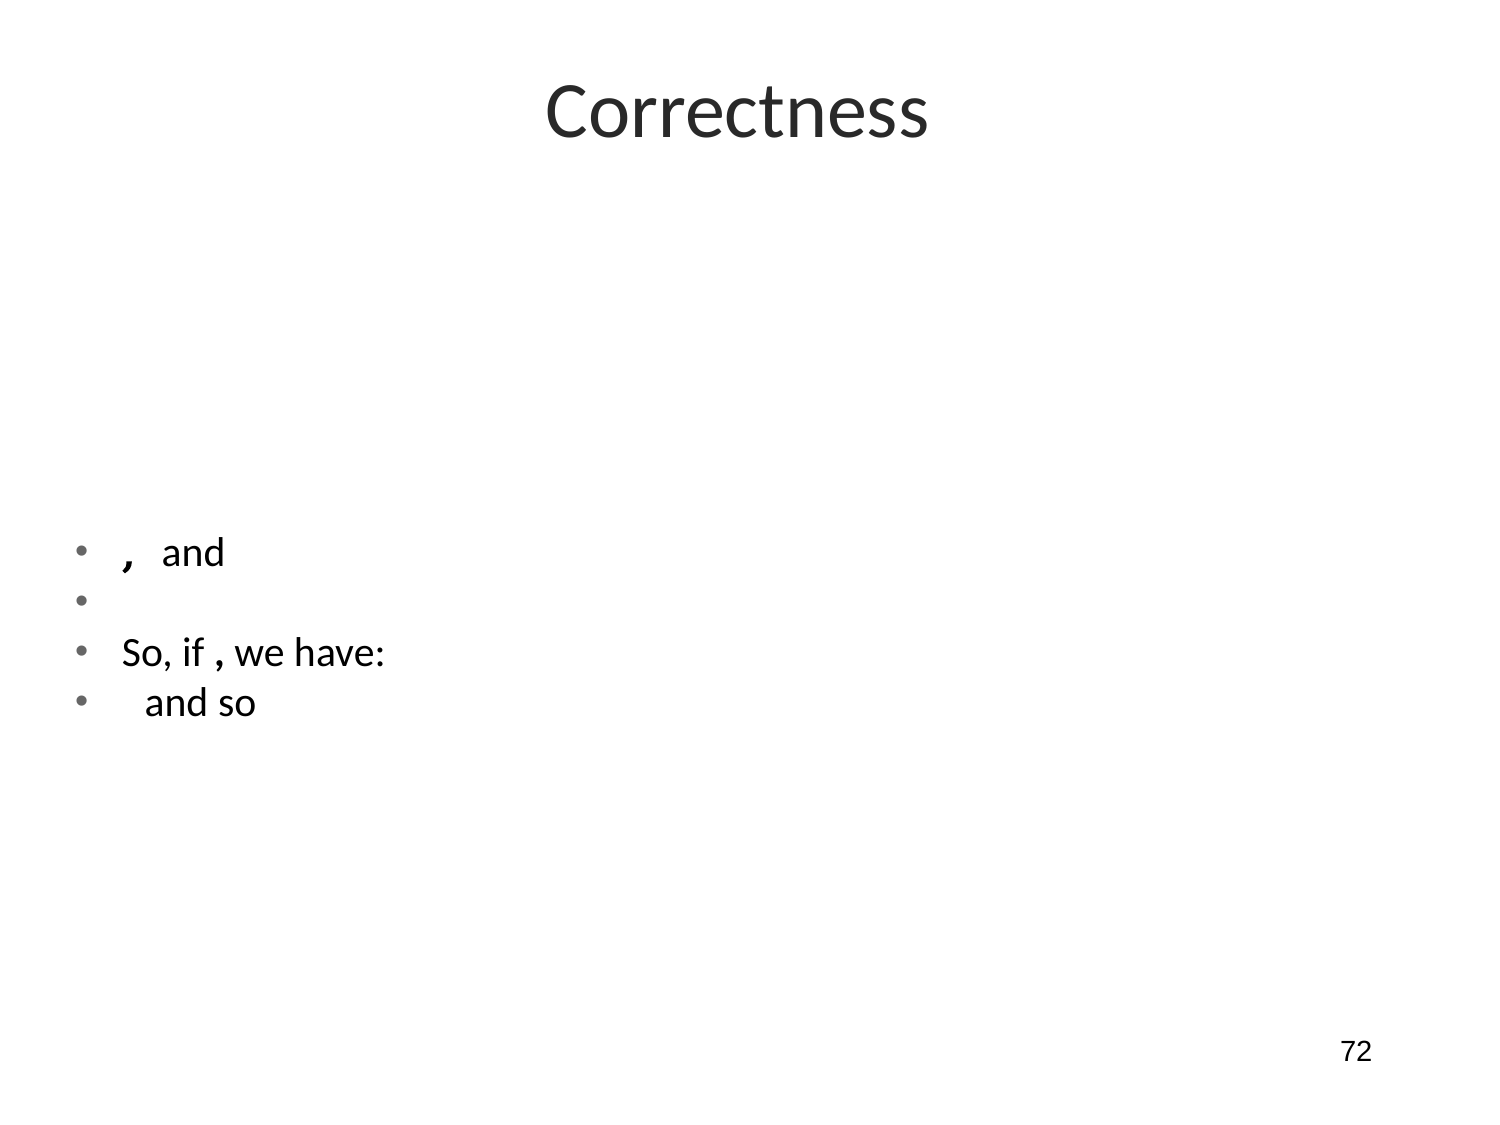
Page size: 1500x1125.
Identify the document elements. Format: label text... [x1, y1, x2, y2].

text_box Correctness [212, 62, 1264, 161]
slide_number 72 [1074, 1024, 1388, 1101]
